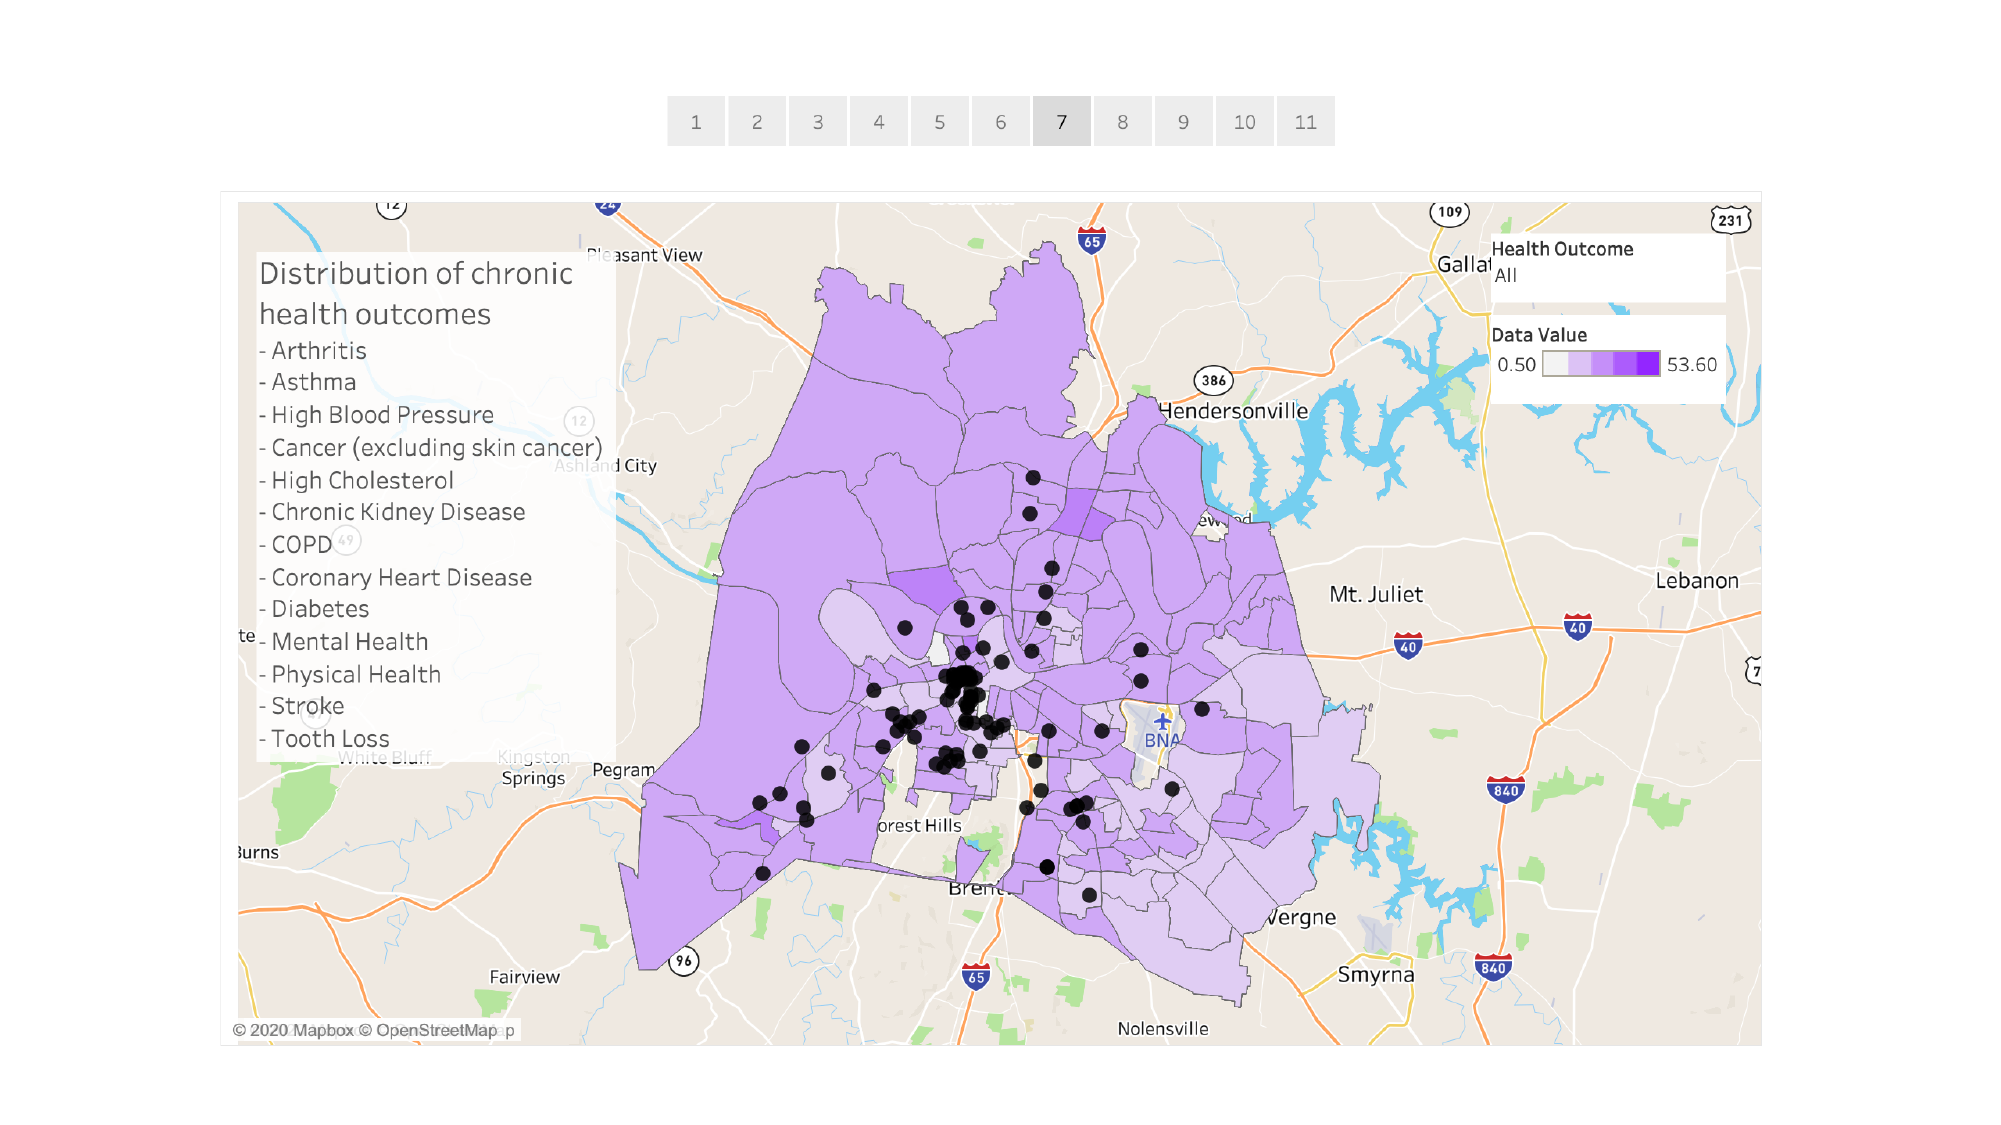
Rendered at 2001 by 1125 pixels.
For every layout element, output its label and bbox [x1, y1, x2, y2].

picture [206, 47, 1794, 1078]
